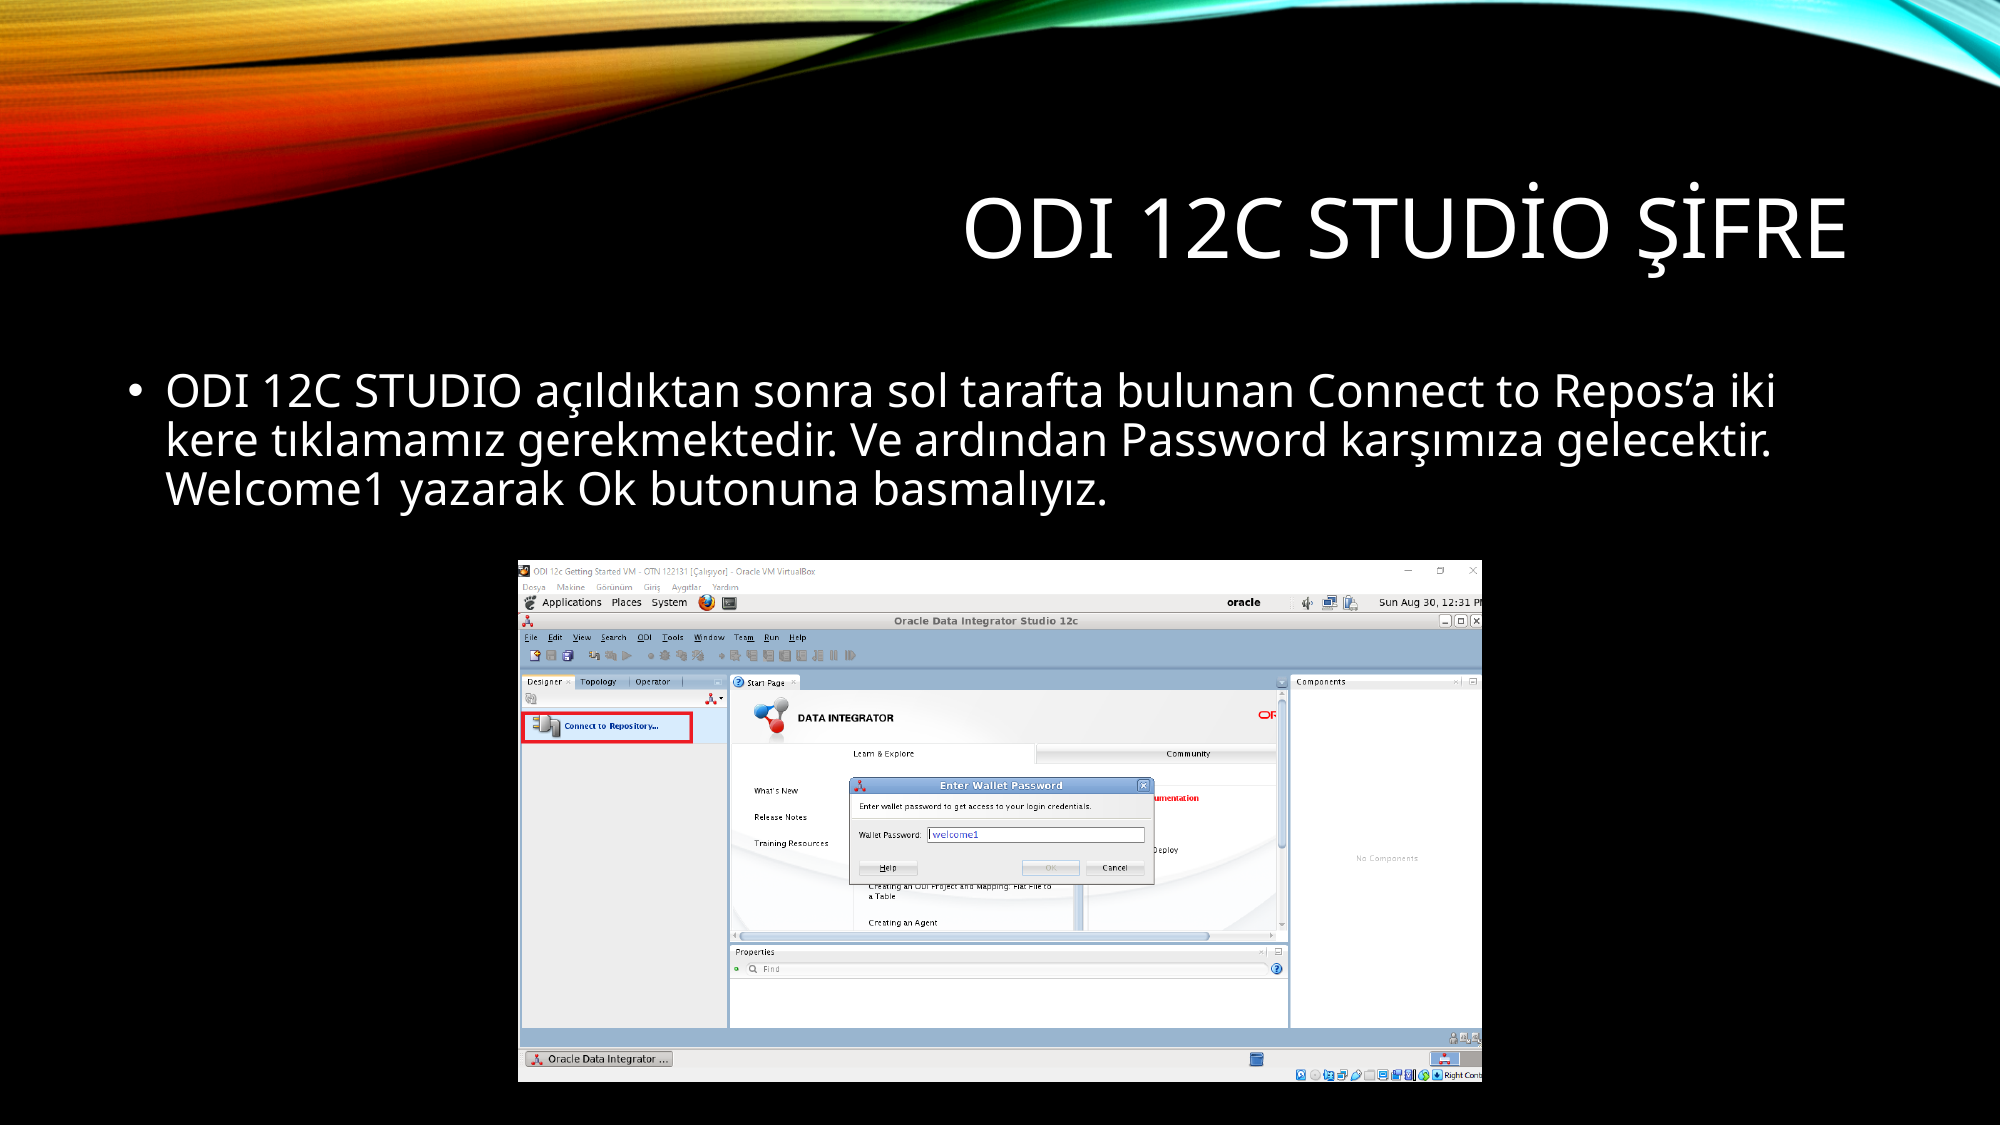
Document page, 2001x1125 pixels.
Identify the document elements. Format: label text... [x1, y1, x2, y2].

picture [0, 0, 2000, 237]
list ODI 12C STUDIO açıldıktan sonra sol tarafta bulunan Connect to Repos’a iki kere tıklamamız gerekmektedir. Ve ardından Password karşımıza gelecektir. Welcome1 yazarak Ok butonuna basmalıyız. [112, 360, 1888, 1021]
picture [518, 560, 1482, 1083]
title ODI 12c Studio şifre [474, 125, 1888, 338]
